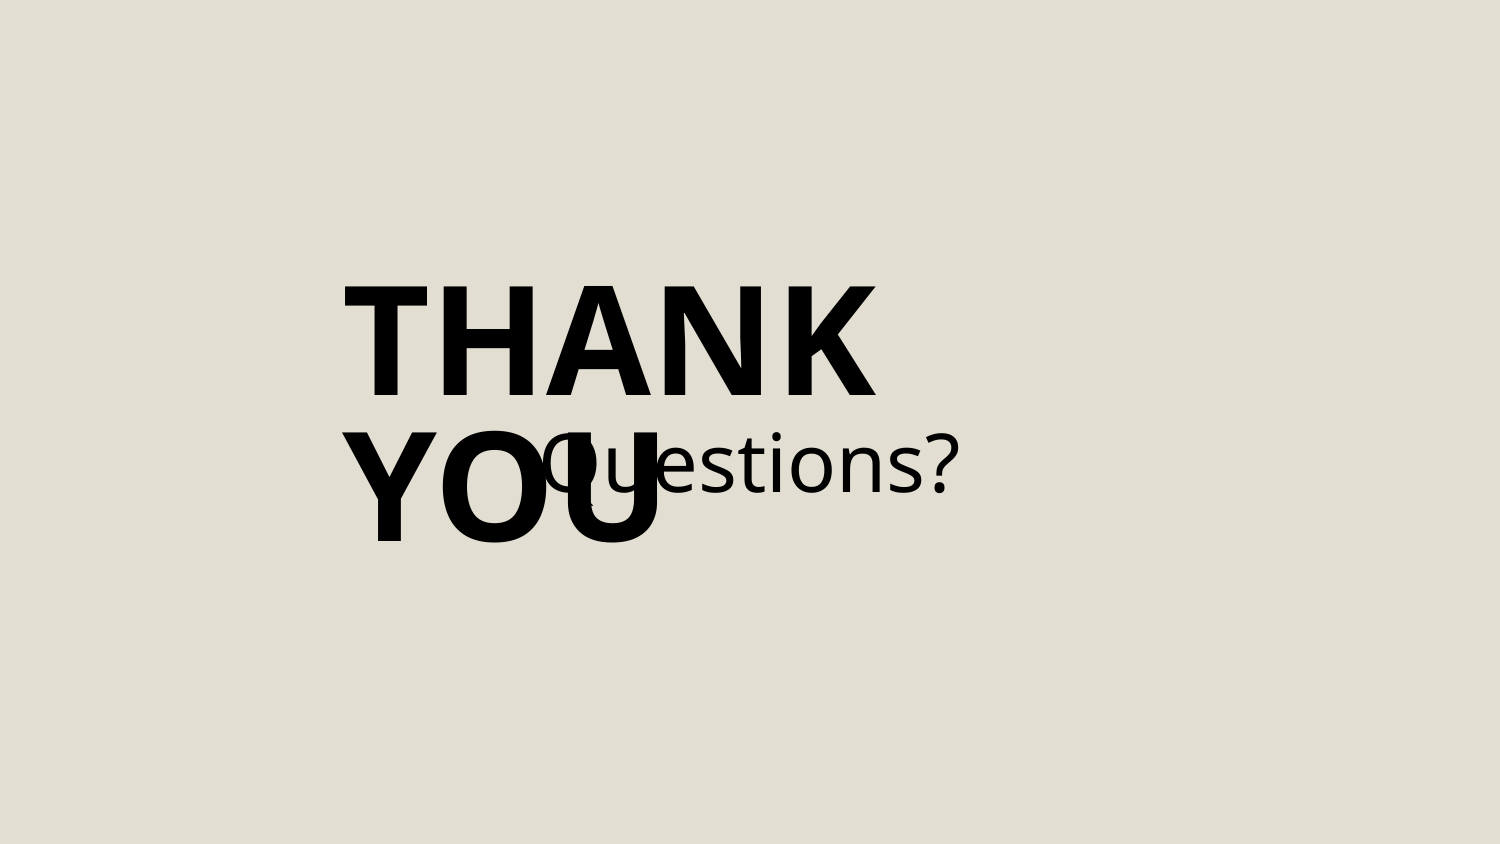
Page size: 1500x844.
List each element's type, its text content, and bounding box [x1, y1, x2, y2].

list Questions? [384, 421, 1116, 526]
title THANK YOU [327, 263, 1173, 581]
